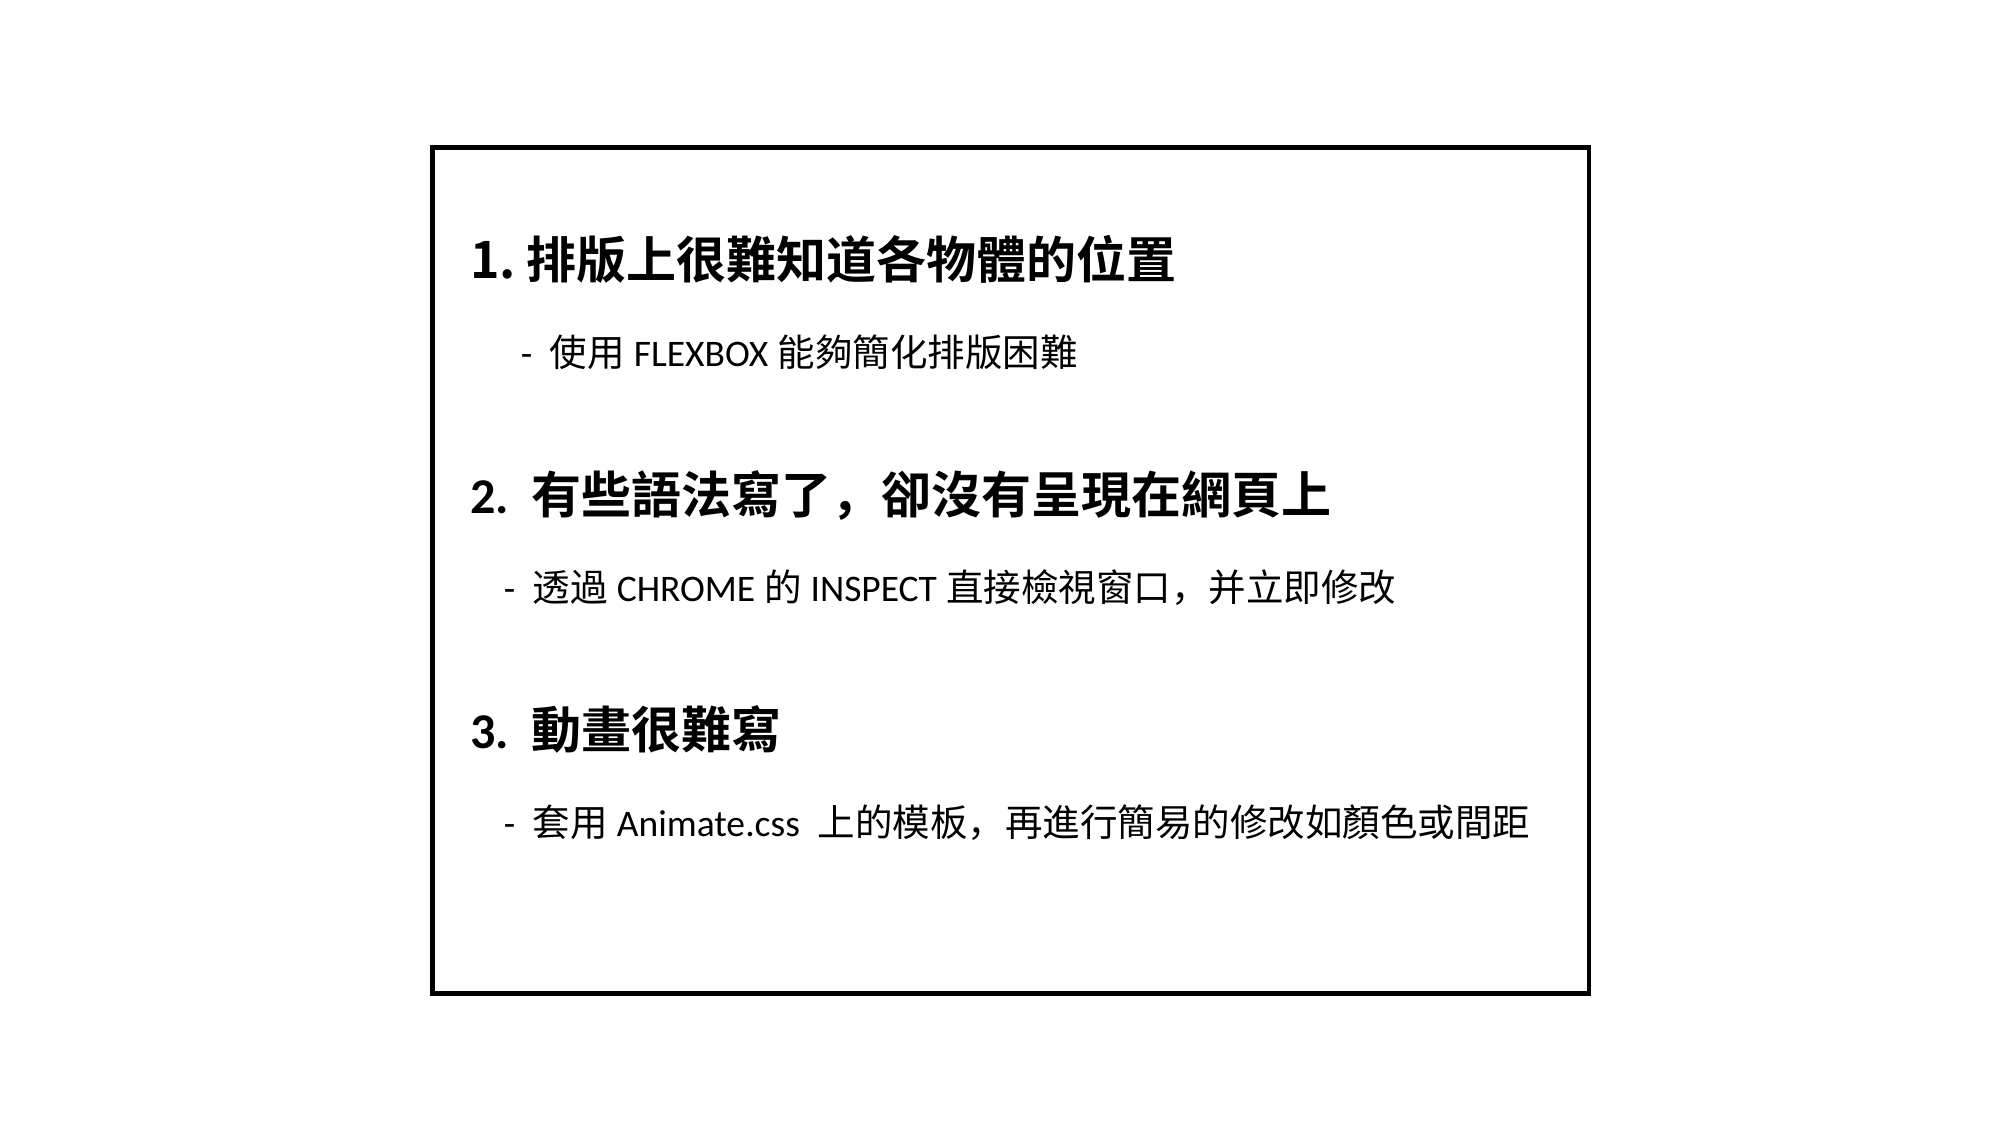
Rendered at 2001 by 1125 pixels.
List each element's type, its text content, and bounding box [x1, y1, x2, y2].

text_box [432, 147, 1590, 994]
text_box 排版上很難知道各物體的位置 - 使用FLEXBOX能夠簡化排版困難 2. 有些語法寫了，卻沒有呈現在網頁上 - 透過CHROME的INSPECT直接檢視窗口，并立即修改 3. 動畫很難寫 - 套用Animate.css 上的模板，再進行簡易的修改如顏色或間距 [455, 221, 1545, 852]
